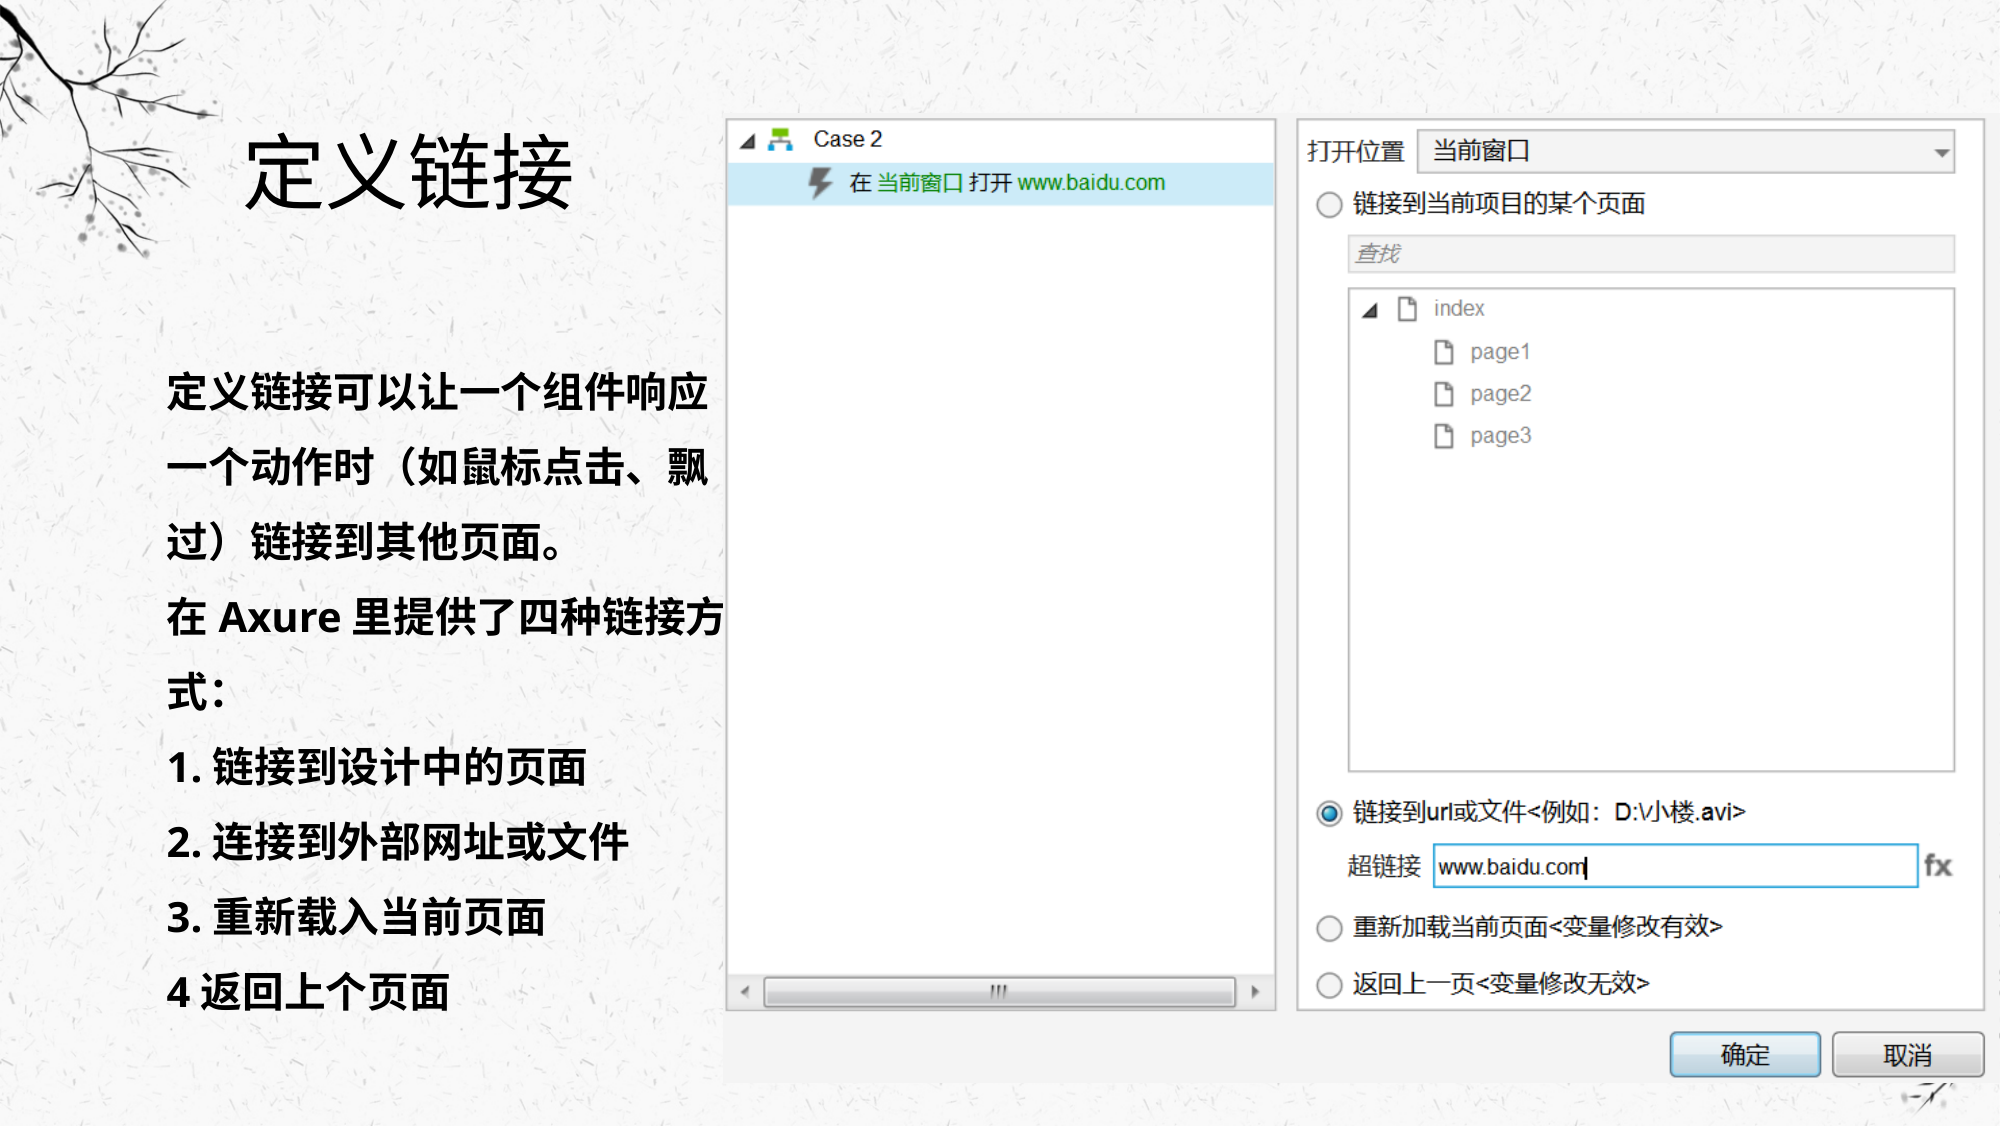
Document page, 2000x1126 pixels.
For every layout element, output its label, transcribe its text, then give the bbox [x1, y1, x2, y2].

picture [0, 0, 2000, 1126]
text_box 定义链接可以让一个组件响应一个动作时（如鼠标点击、飘过）链接到其他页面。 在Axure里提供了四种链接方式： 1.链接到设计中的页面 2.连接到外部网址或文件 3.重新载入当前页面 4返回上个页面 [151, 333, 718, 1073]
text_box 定义链接 [227, 113, 721, 229]
